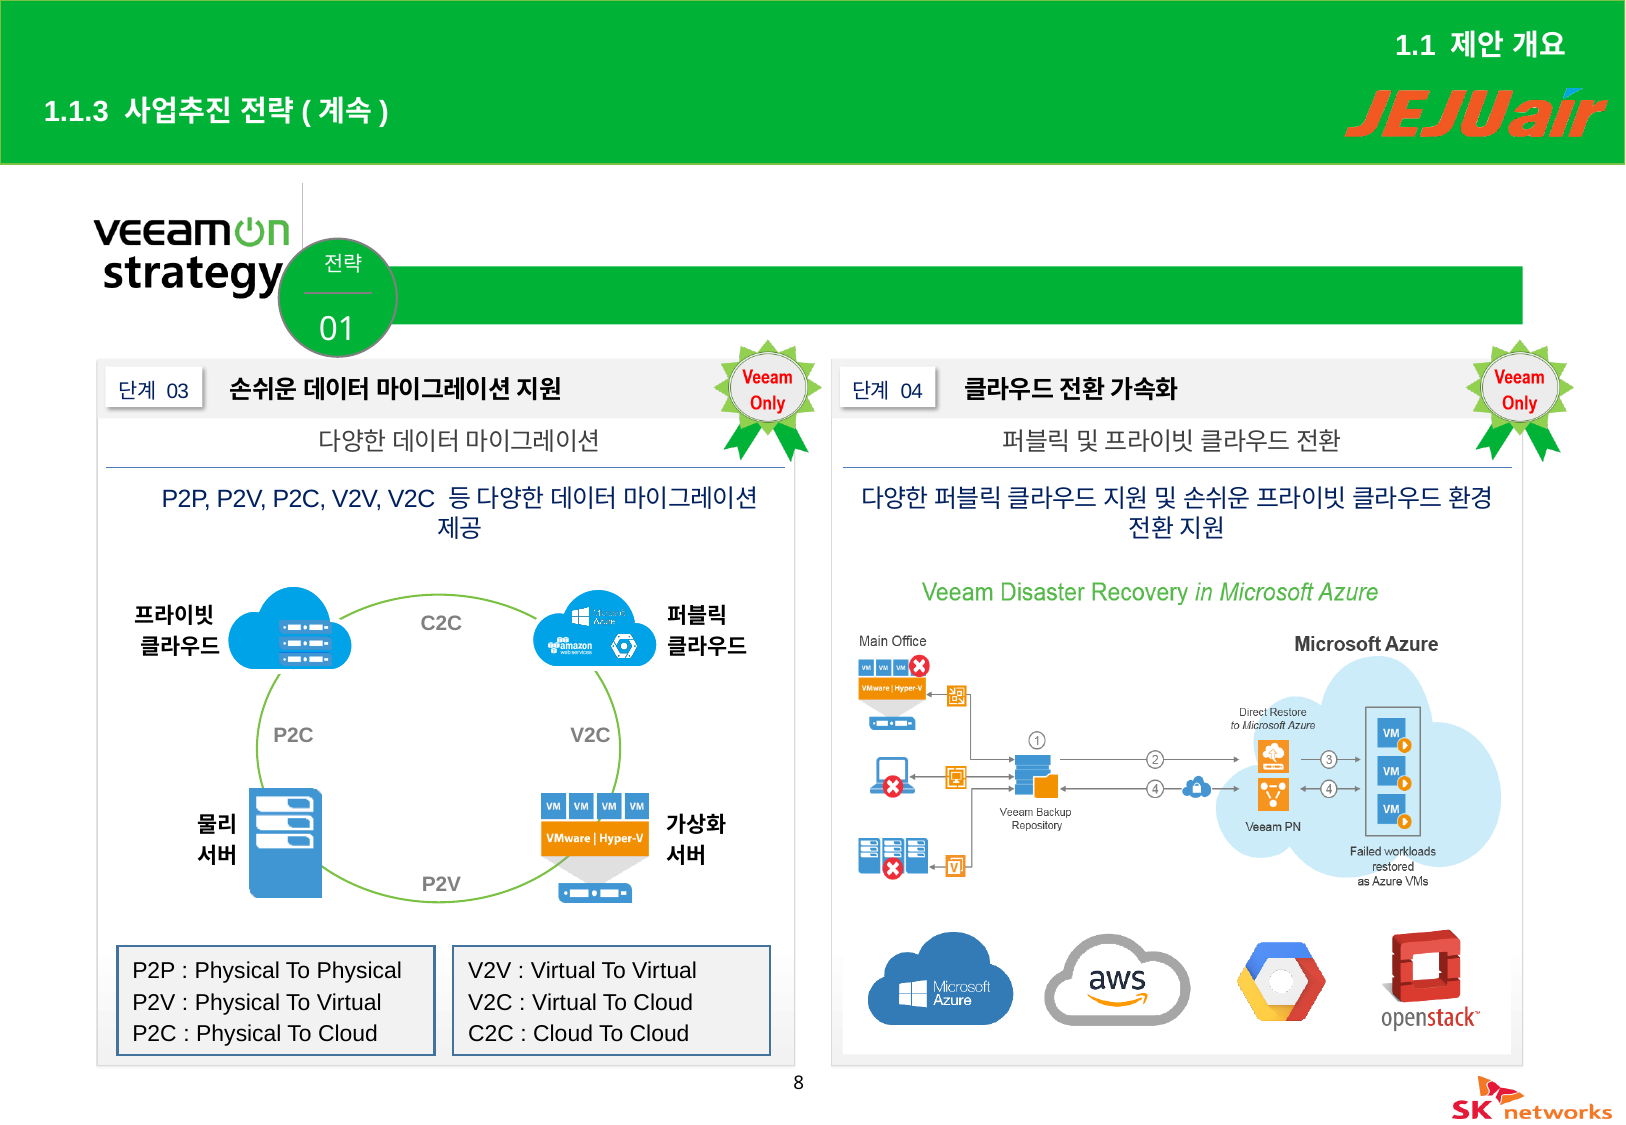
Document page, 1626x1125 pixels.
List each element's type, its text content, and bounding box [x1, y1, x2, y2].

title 1.1.3 사업추진 전략(계속) [28, 88, 989, 136]
text_box 클라우드 전환 가속화 [831, 358, 1465, 419]
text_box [74, 183, 397, 357]
picture [1234, 934, 1328, 1028]
text_box 퍼블릭 및 프라이빗 클라우드 전환 [964, 425, 1381, 456]
list 1.1 제안 개요 [862, 16, 1582, 76]
slide_number 8 [778, 1063, 847, 1105]
picture [1465, 339, 1574, 462]
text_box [97, 358, 795, 1066]
text_box 다양한 퍼블릭 클라우드 지원 및 손쉬운 프라이빗 클라우드 환경 전환 지원 [860, 482, 1495, 543]
picture [713, 339, 822, 462]
text_box [831, 419, 1523, 1066]
picture [1366, 921, 1492, 1040]
text_box 미래의 백업 환경까지 수용할 수 있는 아키텍처 제품 [397, 266, 1523, 325]
picture [1452, 1076, 1612, 1119]
text_box [842, 903, 1512, 1055]
picture [1344, 88, 1608, 137]
text_box 단계 04 [839, 366, 936, 408]
picture [846, 573, 1510, 1048]
